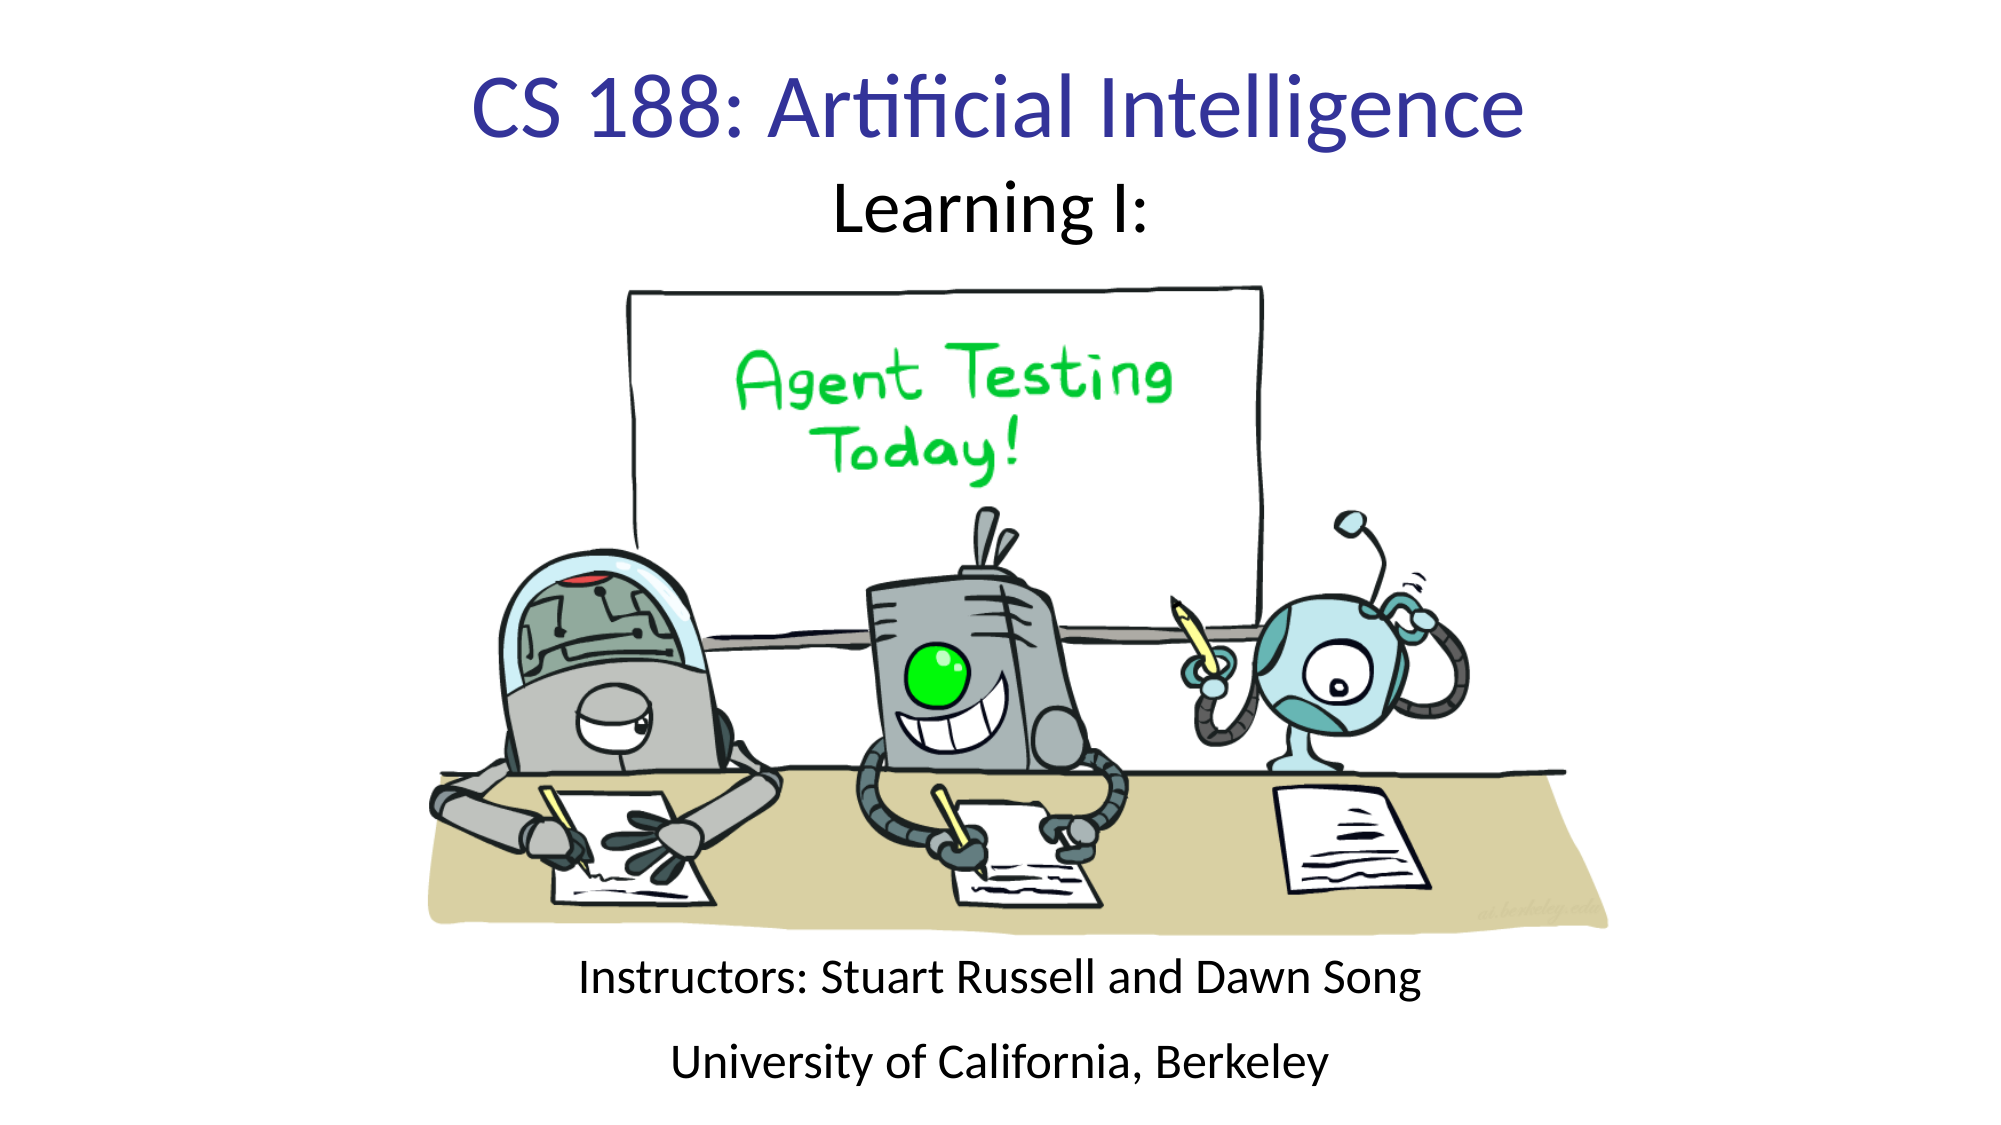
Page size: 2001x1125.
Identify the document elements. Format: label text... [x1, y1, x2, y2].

title CS 188: Artificial Intelligence [0, 24, 2000, 149]
picture [412, 266, 1613, 944]
subtitle Learning I: [0, 149, 2000, 401]
text_box Instructors: Stuart Russell and Dawn Song University of California, Berkeley [0, 937, 2000, 1094]
